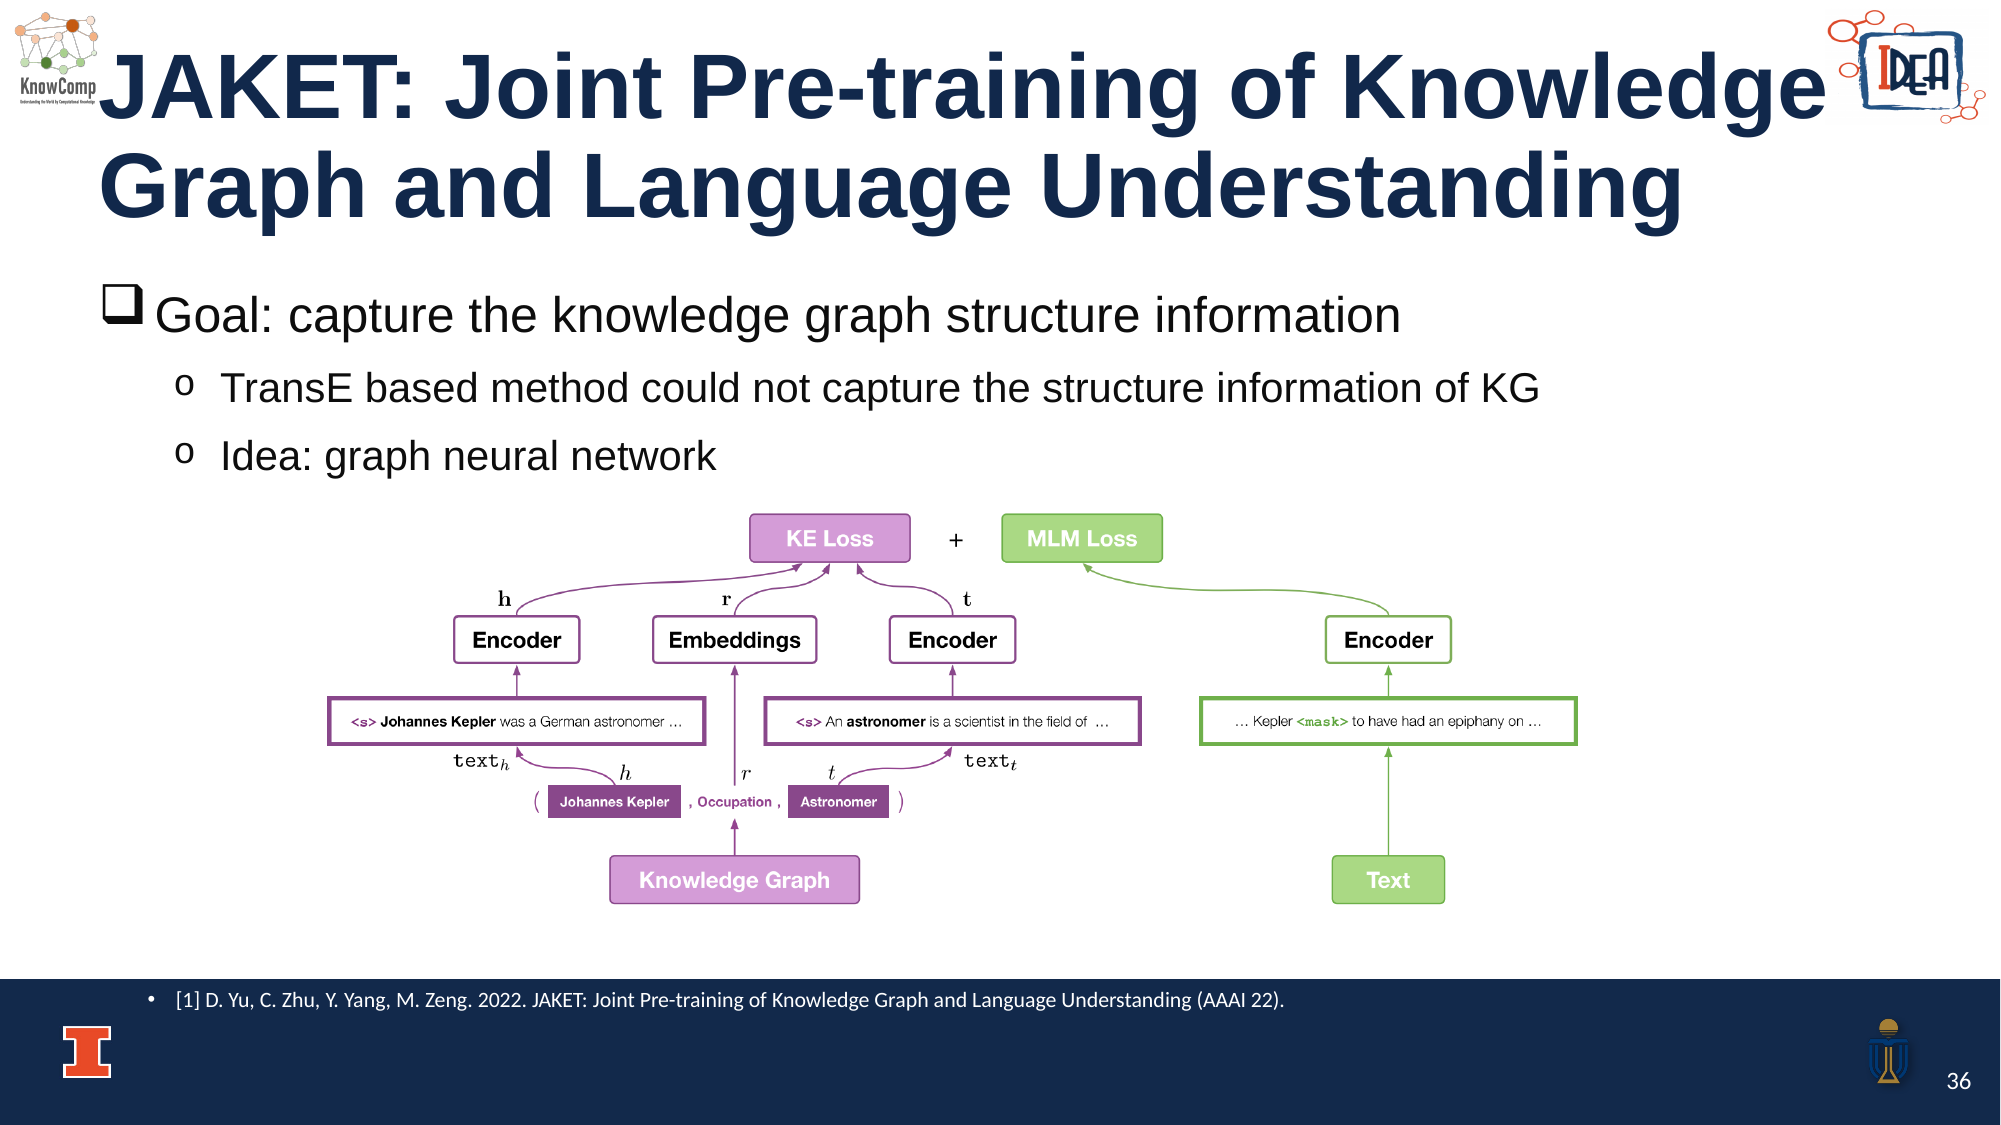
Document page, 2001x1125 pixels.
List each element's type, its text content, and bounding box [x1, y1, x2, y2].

picture [0, 0, 2001, 1125]
title JAKET: Joint Pre-training of Knowledge Graph and Language Understanding [83, 45, 1900, 233]
slide_number 36 [1649, 1050, 1987, 1110]
text_box [1] D. Yu, C. Zhu, Y. Yang, M. Zeng. 2022. JAKET: Joint Pre-training of Knowledge Graph and Language Understanding (AAAI 22). [132, 978, 1857, 1019]
list Goal: capture the knowledge graph structure information TransE based method could not capture the structure information of KG Idea: graph neural network [83, 262, 1900, 1005]
